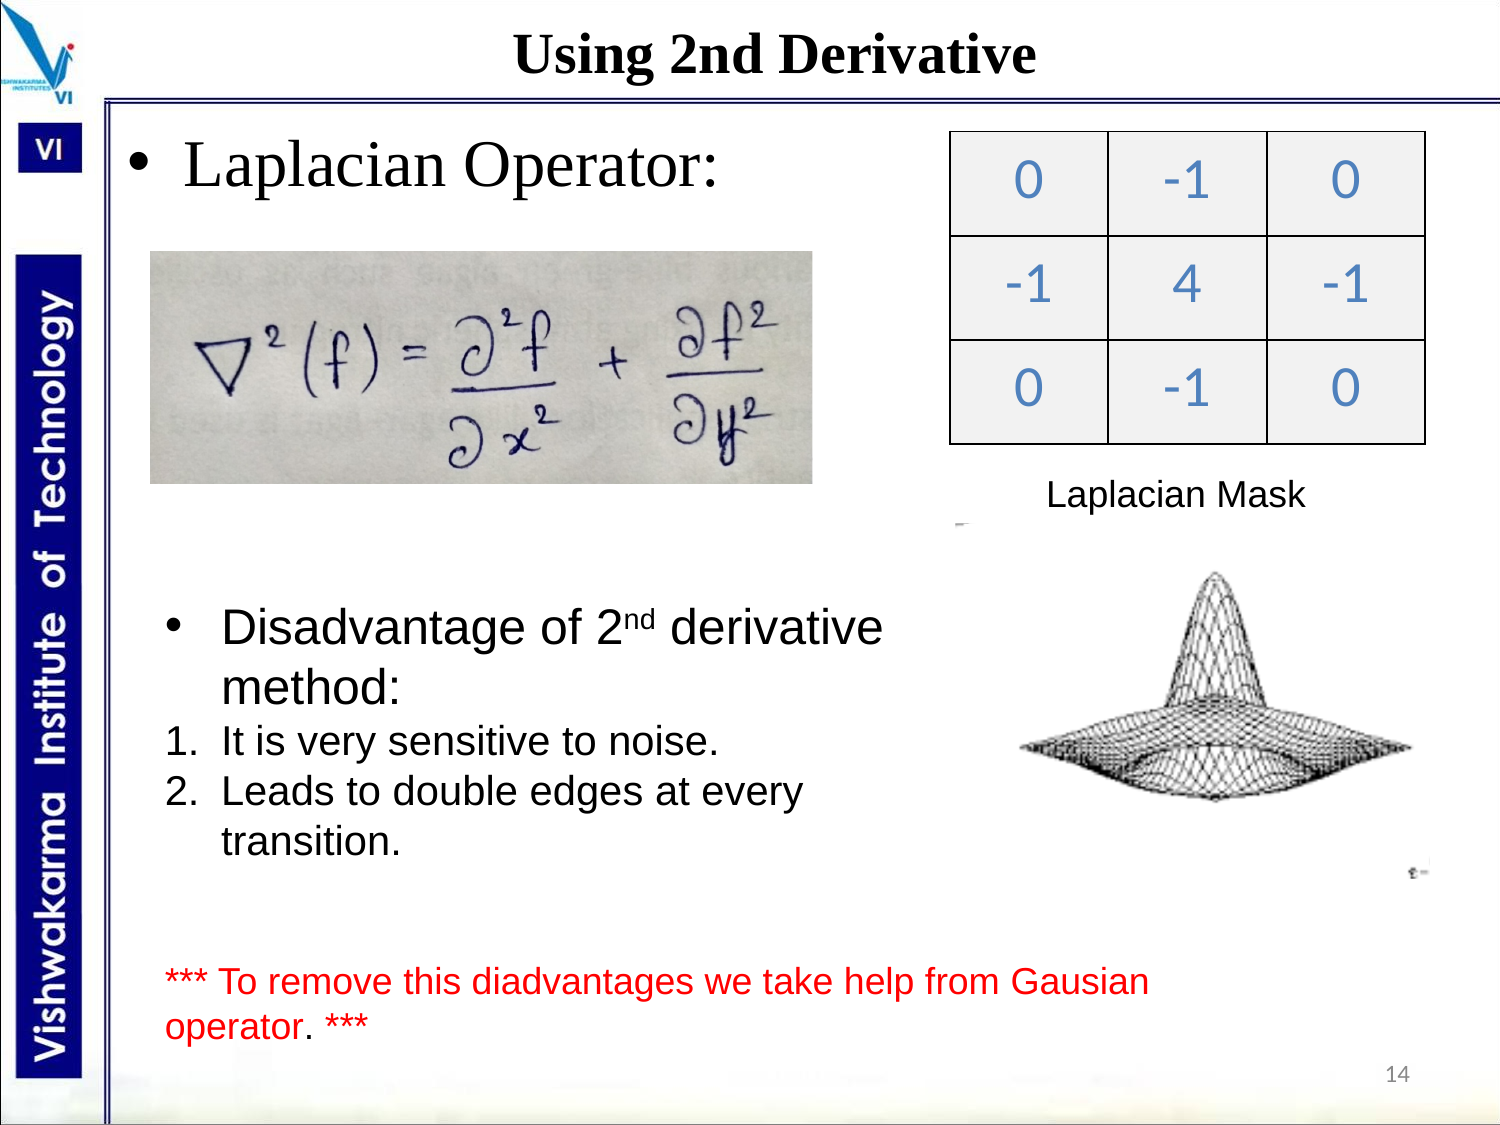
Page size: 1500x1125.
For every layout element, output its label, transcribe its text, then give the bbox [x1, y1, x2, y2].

table_header 0 [951, 132, 1107, 235]
list Laplacian Operator: [112, 112, 359, 855]
table_cell -1 [1268, 237, 1424, 339]
table_header 0 [1268, 132, 1424, 235]
title Using 2nd Derivative [99, 0, 1450, 100]
slide_number 14 [1074, 1042, 1425, 1103]
text_box *** To remove this diadvantages we take help from Gausian operator. *** [150, 949, 1250, 1055]
text_box Laplacian Mask [1031, 462, 1344, 521]
table_cell -1 [951, 237, 1107, 339]
table_header -1 [1109, 132, 1266, 235]
text_box Disadvantage of 2nd derivative method: It is very sensitive to noise. Leads to double edges at every transition. [150, 586, 925, 872]
list Laplacian Operator: [602, 112, 1463, 855]
picture [0, 0, 1500, 1125]
table_cell 4 [1109, 237, 1266, 339]
table_cell -1 [1109, 341, 1266, 443]
table_cell 0 [1268, 341, 1424, 443]
table_cell 0 [951, 341, 1107, 443]
